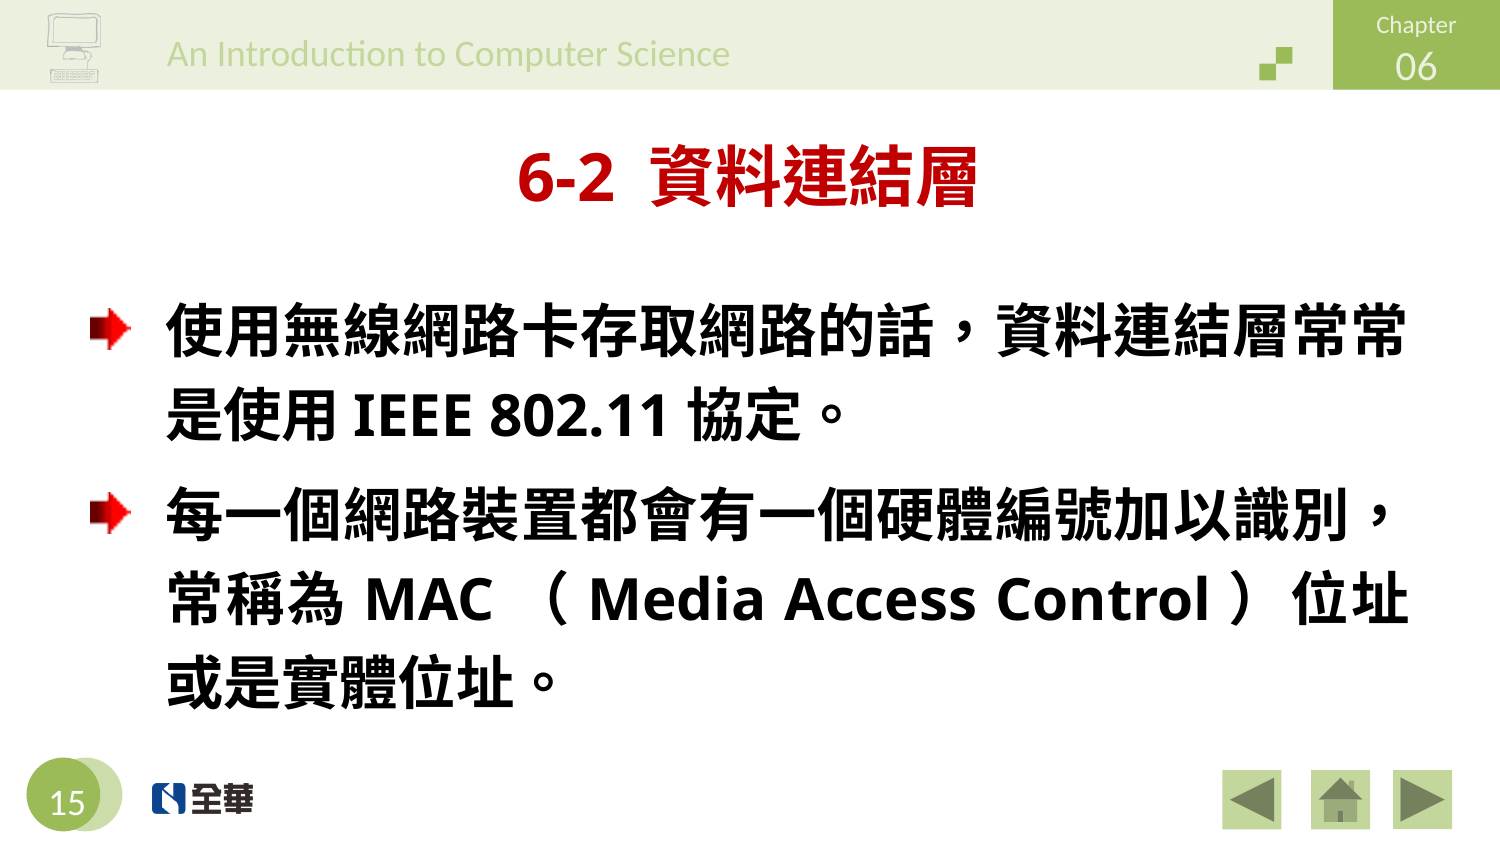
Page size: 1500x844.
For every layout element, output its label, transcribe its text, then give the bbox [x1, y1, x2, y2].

picture [47, 13, 101, 83]
picture [152, 783, 253, 814]
picture [90, 492, 131, 534]
picture [90, 308, 131, 350]
list 使用無線網路卡存取網路的話，資料連結層常常是使用IEEE 802.11協定。 每一個網路裝置都會有一個硬體編號加以識別，常稱為MAC（Media Access Control）位址或是實體位址。 [75, 272, 1425, 754]
title 6-2 資料連結層 [75, 104, 1425, 245]
